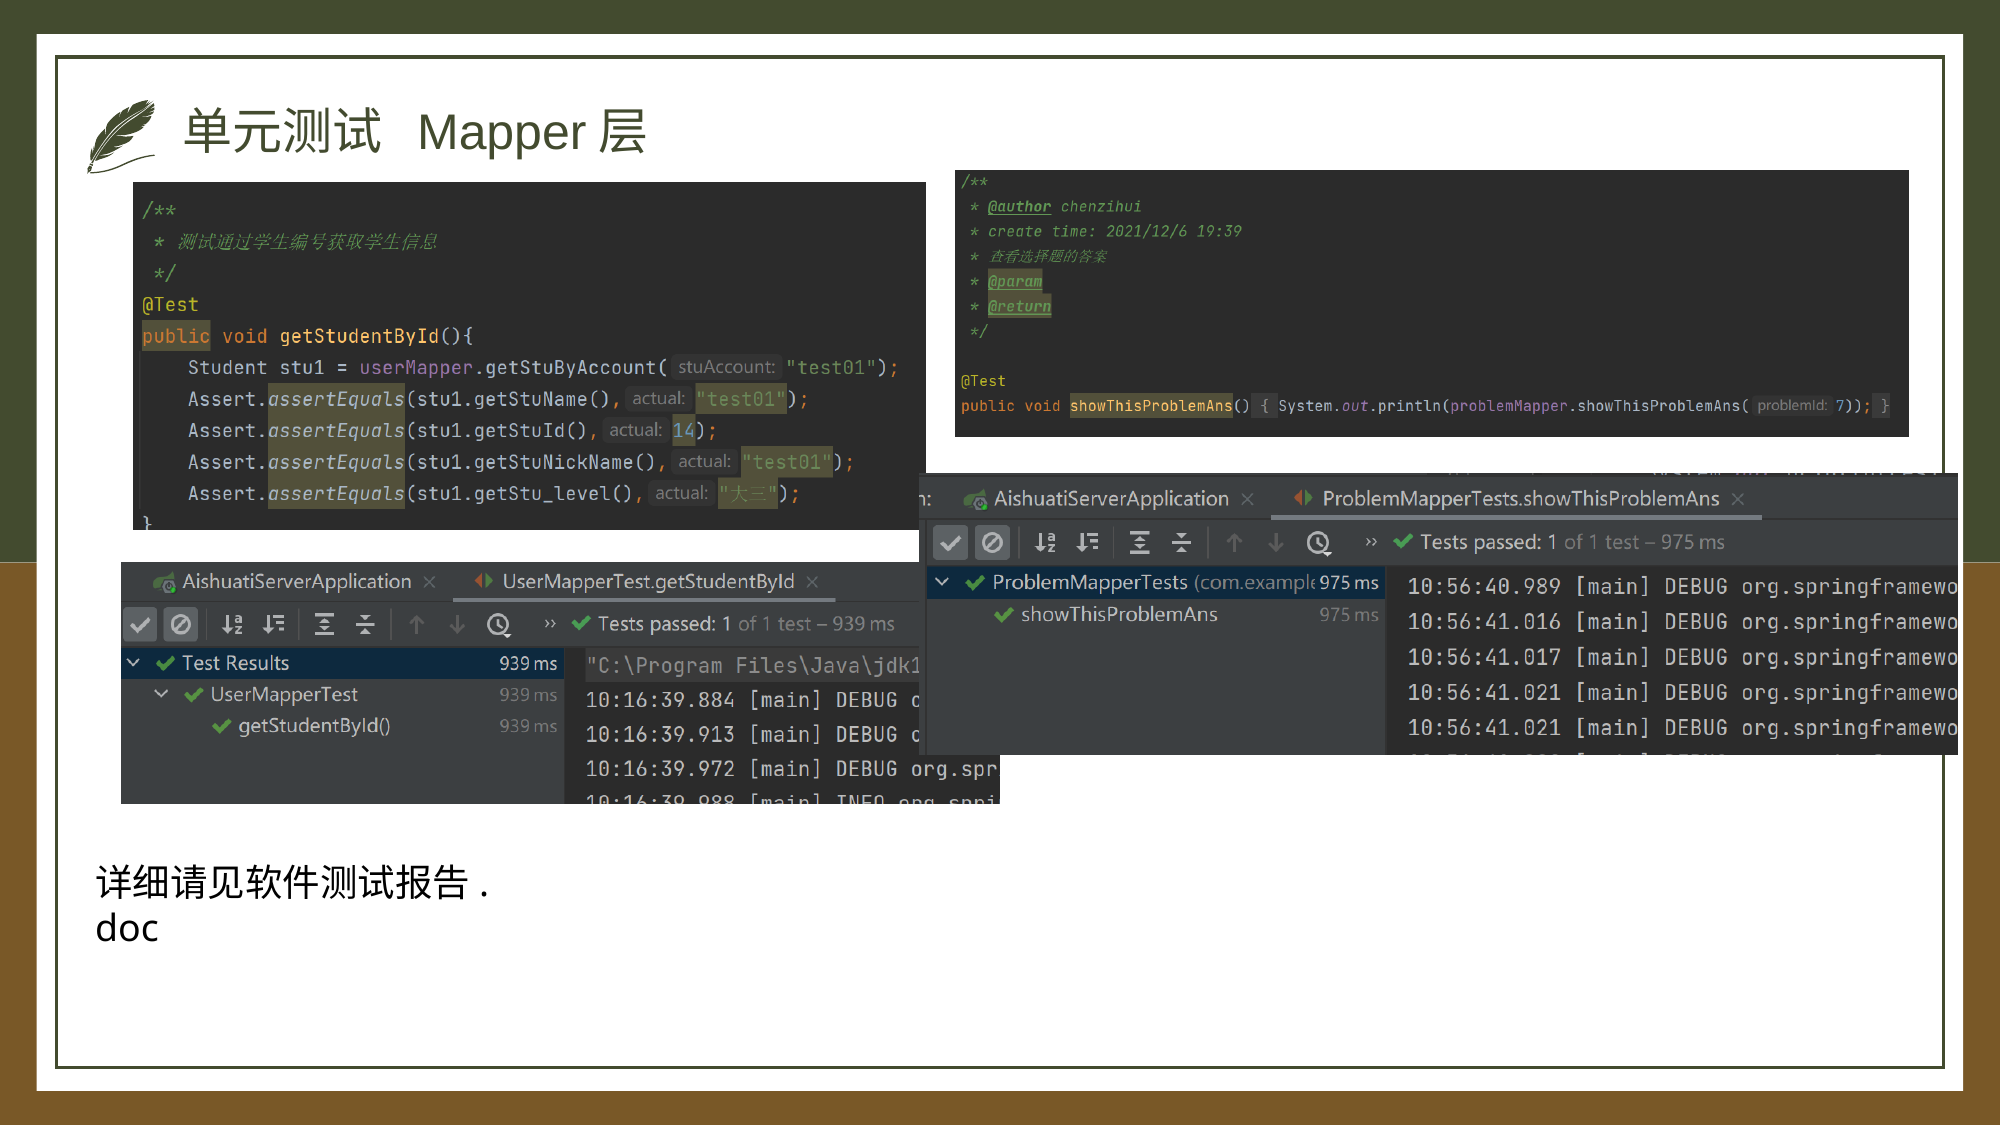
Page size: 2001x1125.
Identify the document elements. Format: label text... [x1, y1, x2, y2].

picture [955, 170, 1909, 437]
text_box 详细请见软件测试报告.doc [80, 851, 494, 957]
picture [121, 182, 1958, 804]
title 单元测试 Mapper层 [167, 96, 1068, 170]
